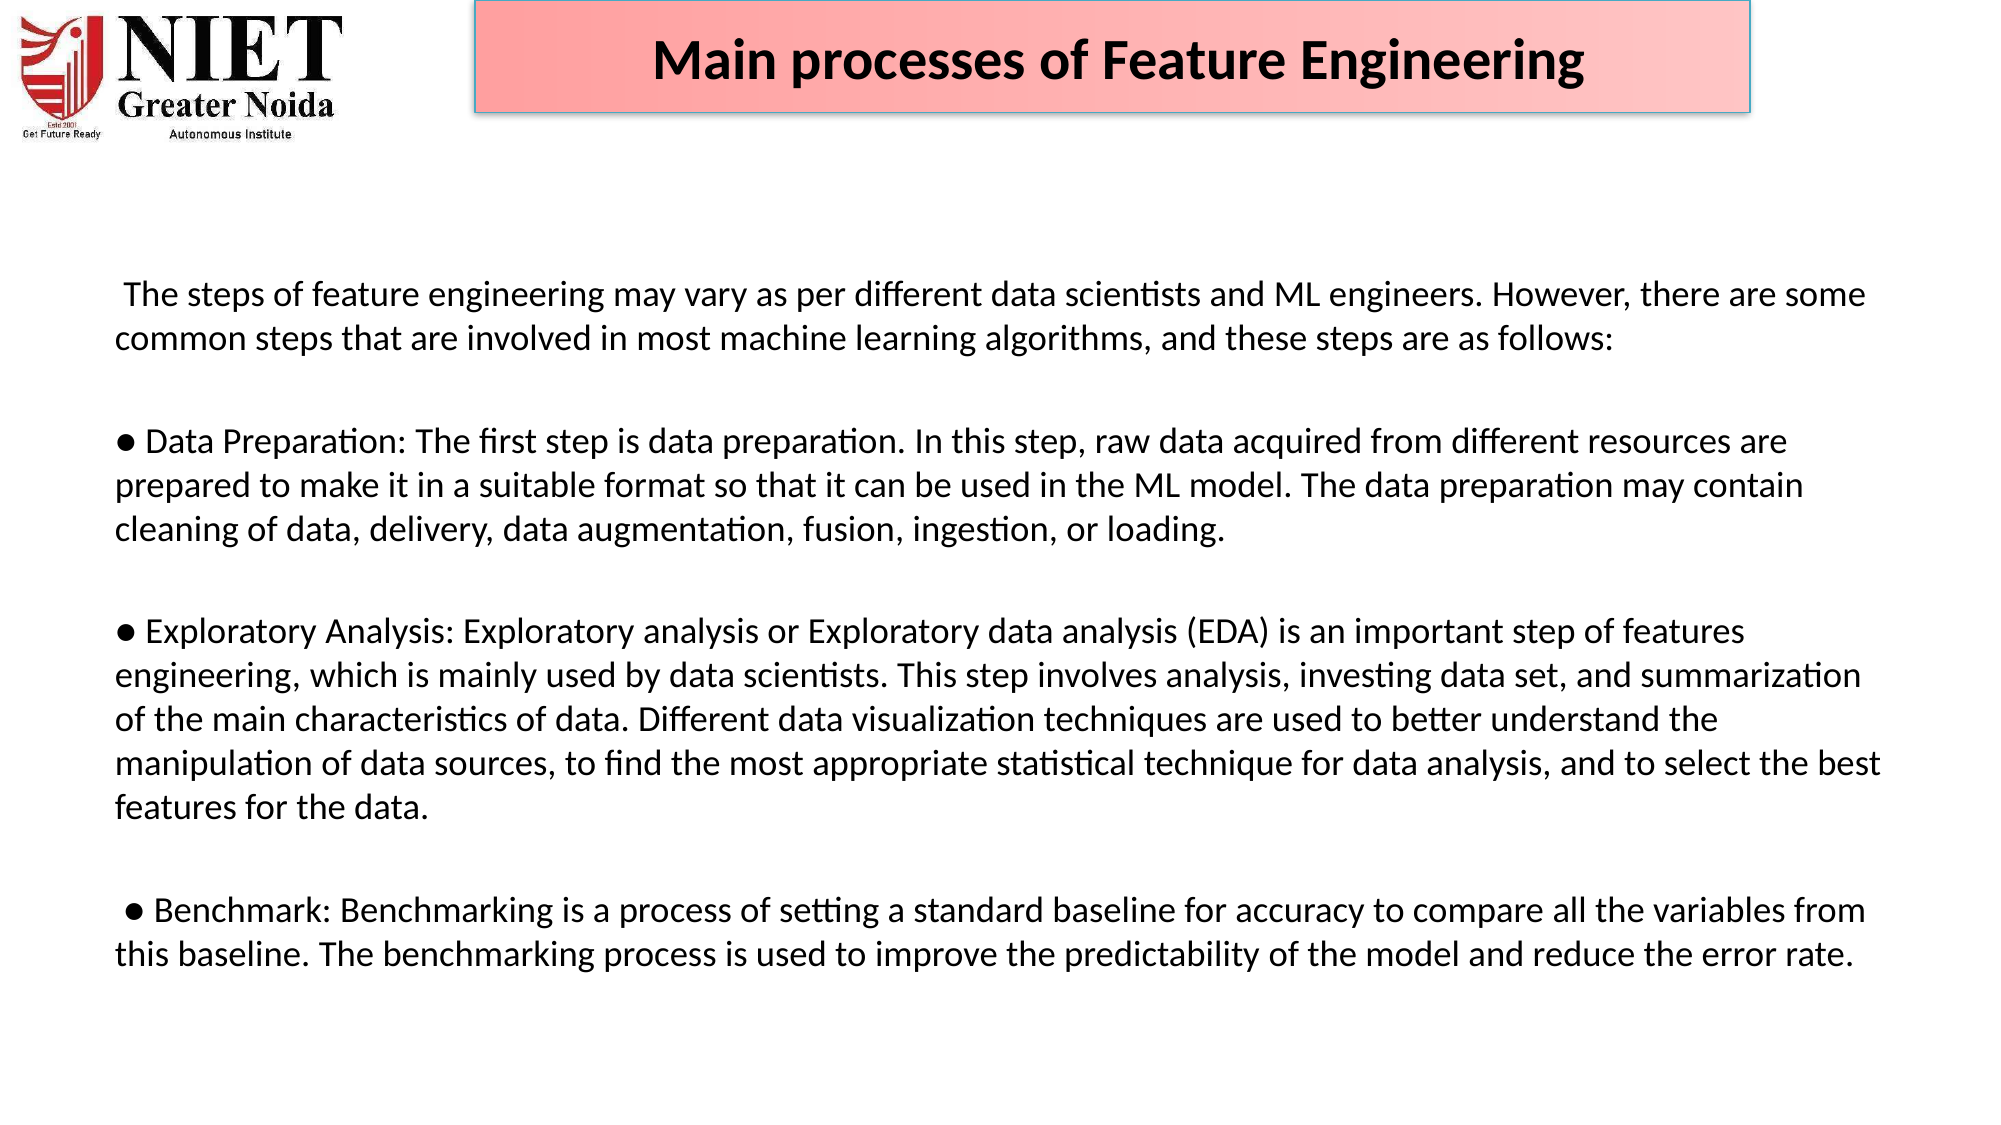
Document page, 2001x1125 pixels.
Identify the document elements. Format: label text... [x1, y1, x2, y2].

list The steps of feature engineering may vary as per different data scientists and ML engineers. However, there are some common steps that are involved in most machine learning algorithms, and these steps are as follows: ● Data Preparation: The first step is data preparation. In this step, raw data acquired from different resources are prepared to make it in a suitable format so that it can be used in the ML model. The data preparation may contain cleaning of data, delivery, data augmentation, fusion, ingestion, or loading. ● Exploratory Analysis: Exploratory analysis or Exploratory data analysis (EDA) is an important step of features engineering, which is mainly used by data scientists. This step involves analysis, investing data set, and summarization of the main characteristics of data. Different data visualization techniques are used to better understand the manipulation of data sources, to find the most appropriate statistical technique for data analysis, and to select the best features for the data. ● Benchmark: Benchmarking is a process of setting a standard baseline for accuracy to compare all the variables from this baseline. The benchmarking process is used to improve the predictability of the model and reduce the error rate. [99, 262, 1900, 1005]
text_box Main processes of Feature Engineering [474, 0, 1751, 113]
picture [0, 0, 363, 156]
